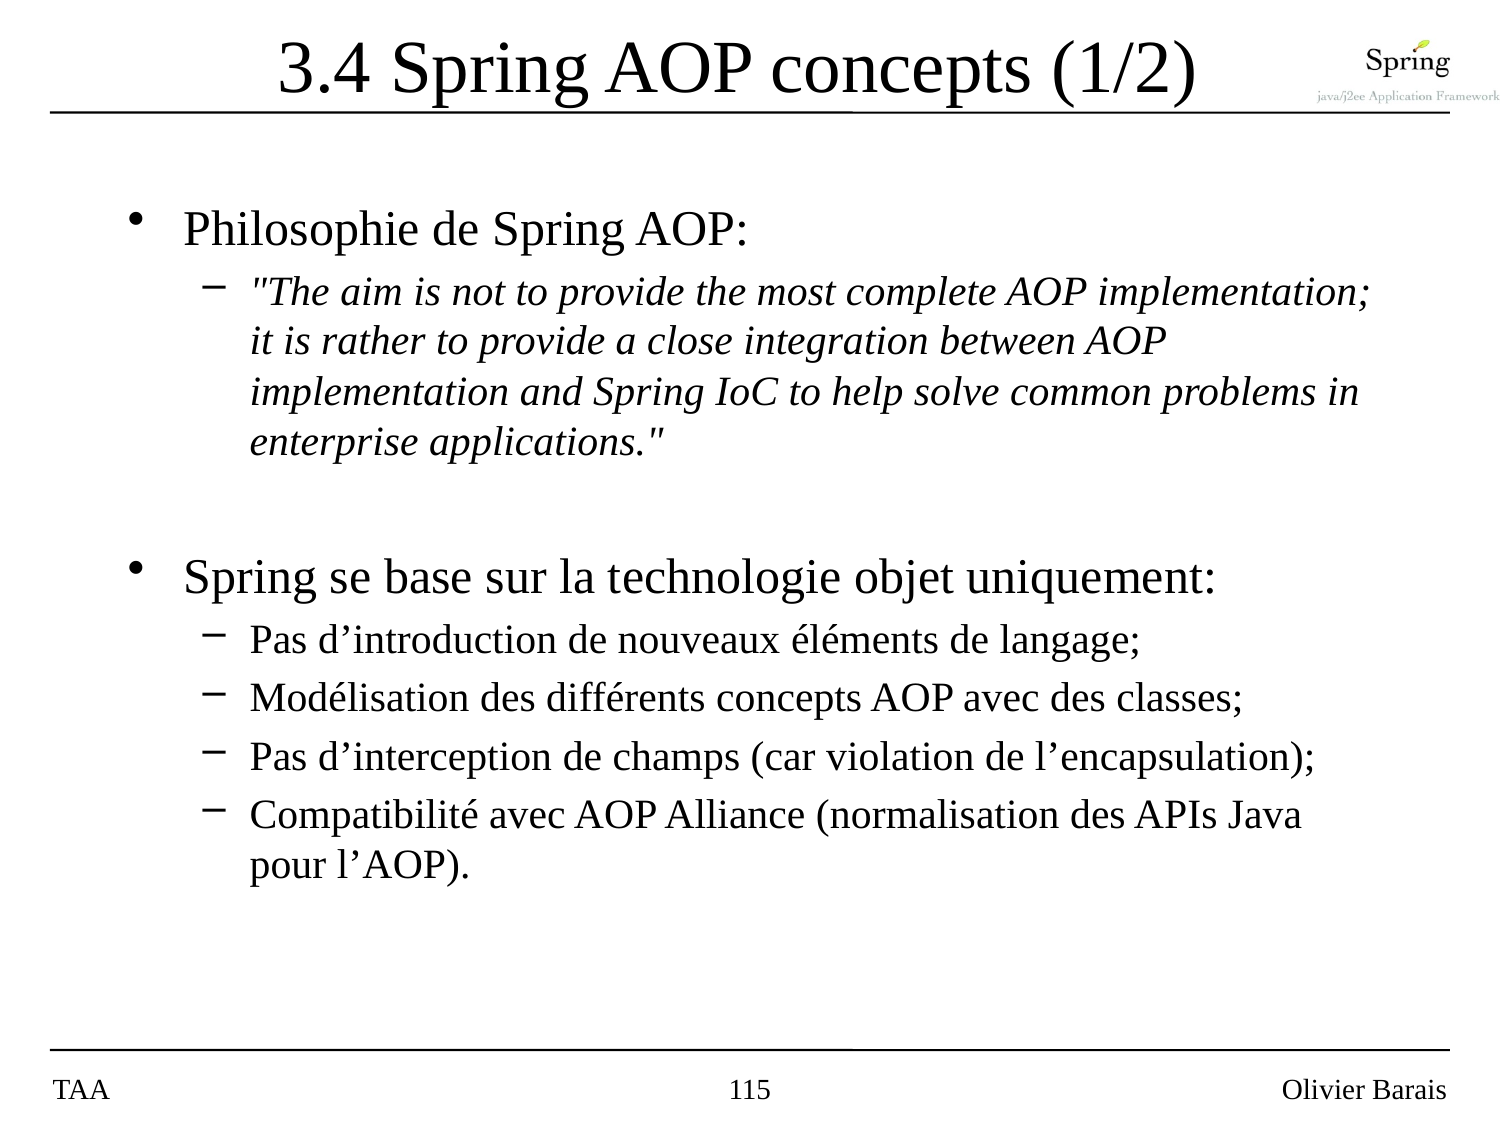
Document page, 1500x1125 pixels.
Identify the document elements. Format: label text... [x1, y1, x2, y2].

list Philosophie de Spring AOP: "The aim is not to provide the most complete AOP implementation; it is rather to provide a close integration between AOP implementation and Spring IoC to help solve common problems in enterprise applications." Spring se base sur la technologie objet uniquement: Pas d’introduction de nouveaux éléments de langage; Modélisation des différents concepts AOP avec des classes; Pas d’interception de champs (car violation de l’encapsulation); Compatibilité avec AOP Alliance (normalisation des APIs Java pour l’AOP). [112, 187, 1388, 824]
title 3.4 Spring AOP concepts (1/2) [99, 24, 1375, 100]
slide_number Olivier Barais [1149, 1062, 1463, 1113]
footer 115 [512, 1062, 988, 1113]
picture [1316, 0, 1500, 106]
slide_number TAA [37, 1062, 350, 1113]
